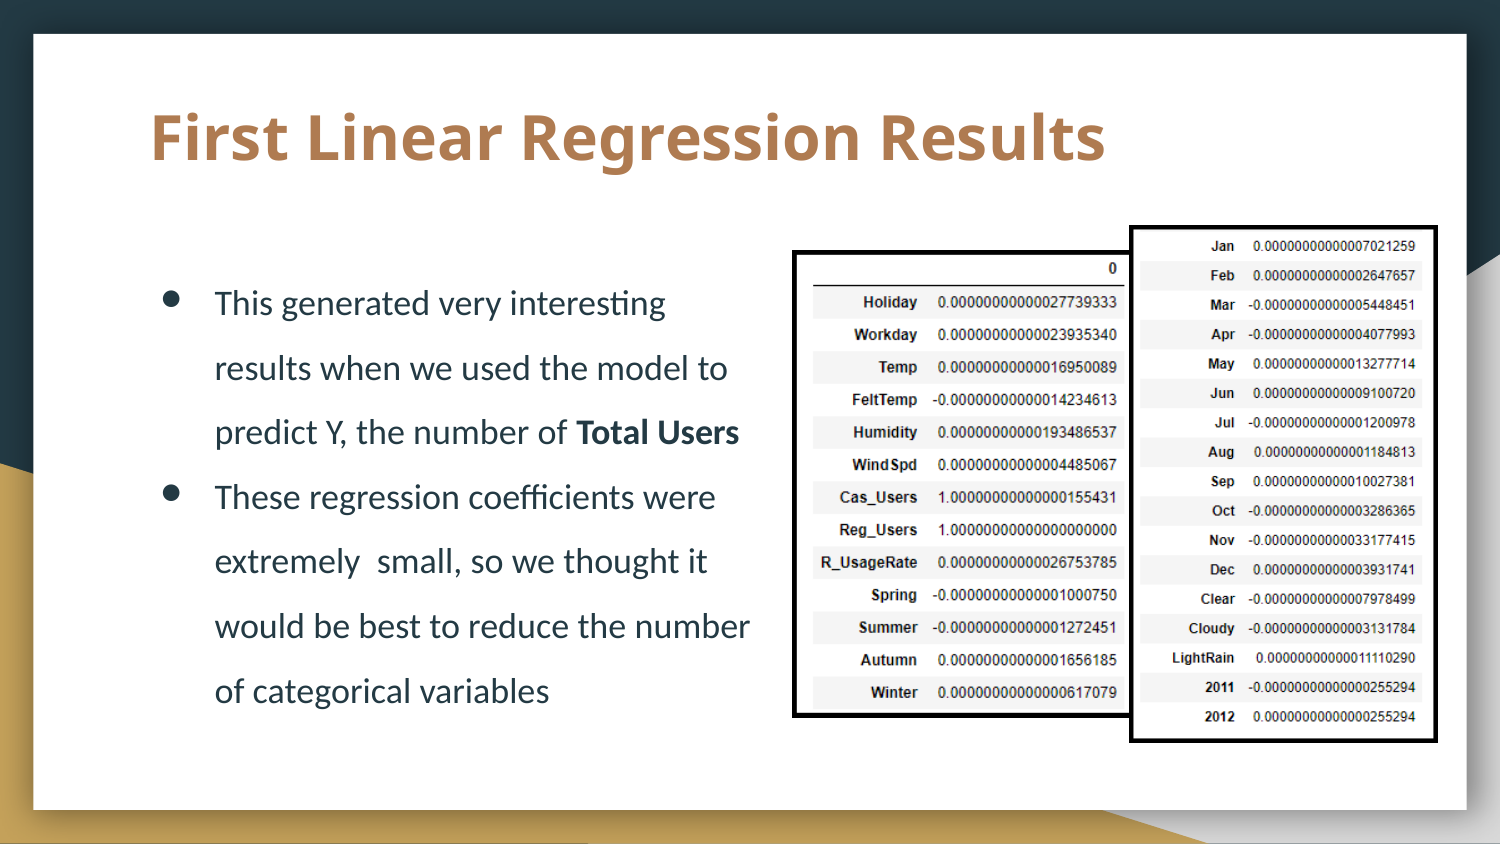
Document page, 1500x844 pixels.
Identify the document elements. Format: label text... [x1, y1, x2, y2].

title First Linear Regression Results [134, 83, 1366, 241]
picture [792, 225, 1438, 743]
list This generated very interesting results when we used the model to predict Y, the number of Total Users These regression coefficients were extremely small, so we thought it would be best to reduce the number of categorical variables [127, 240, 773, 729]
